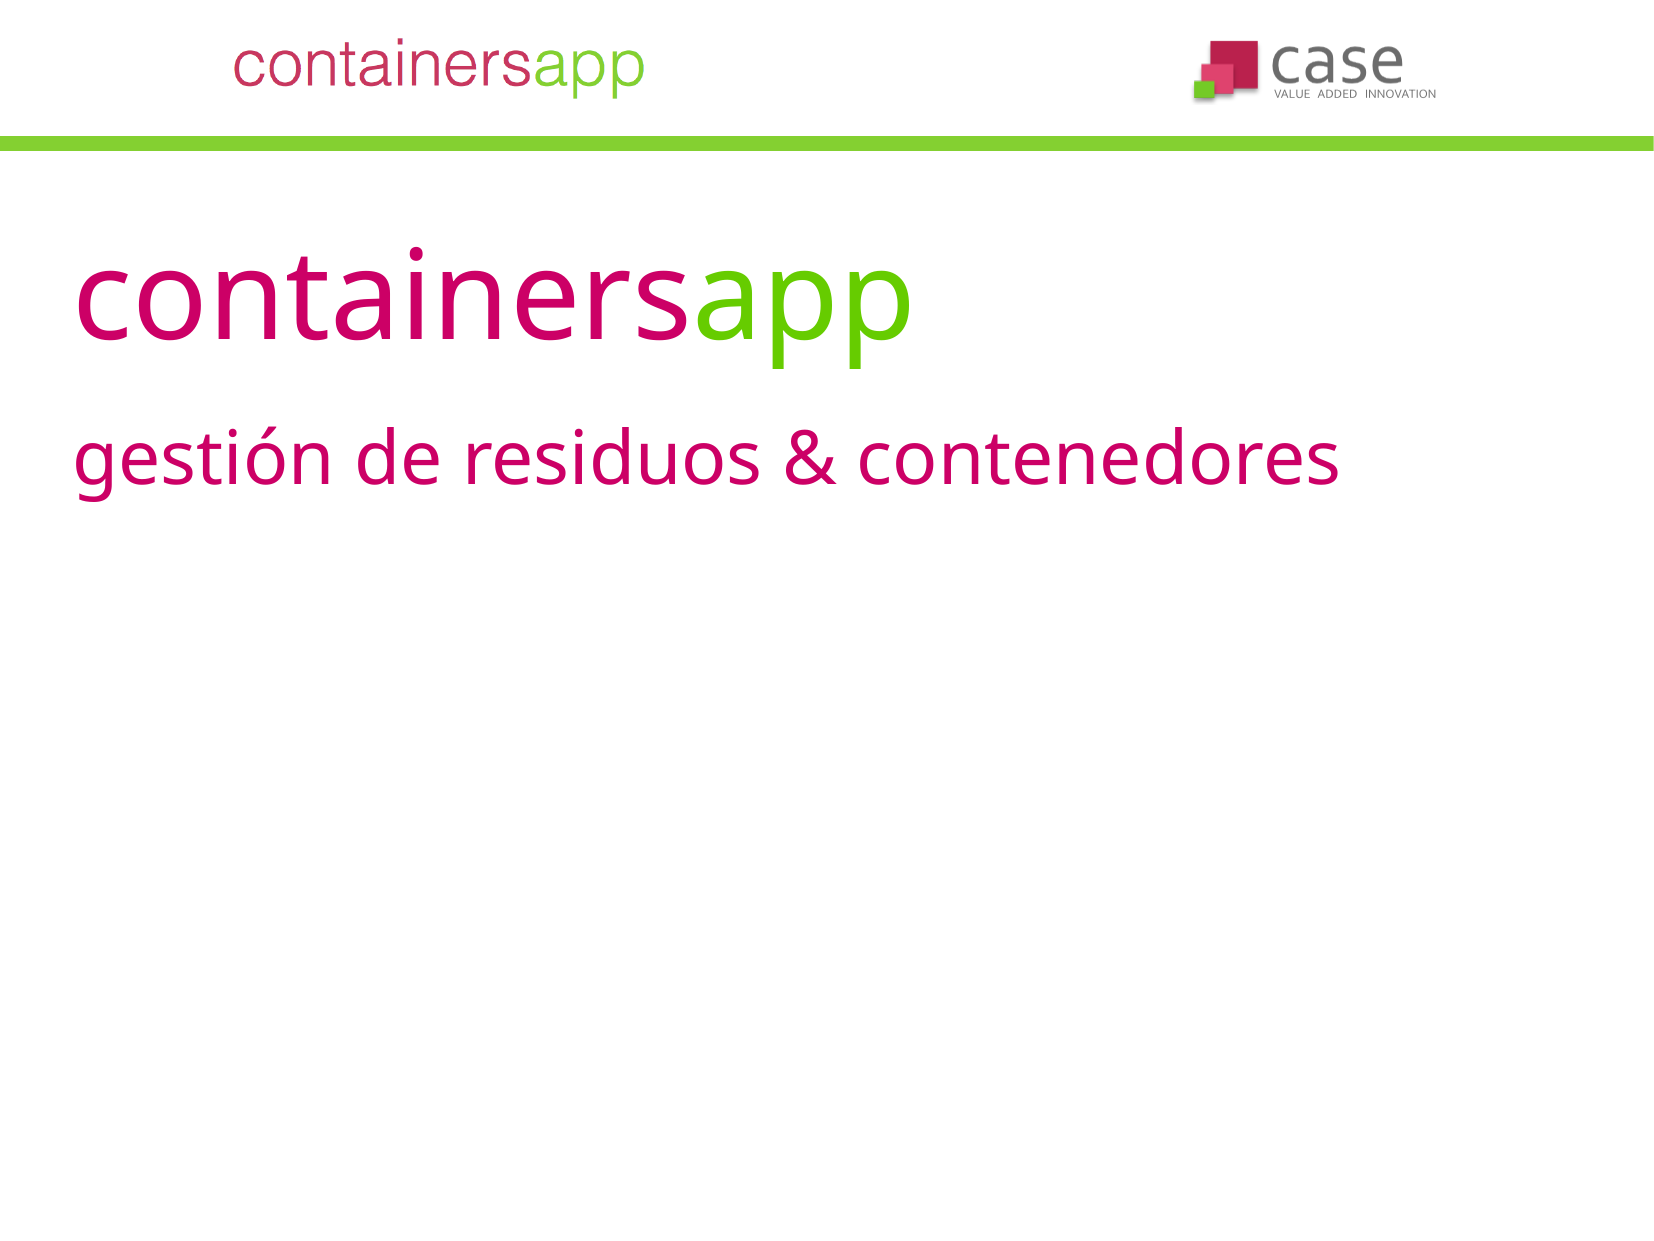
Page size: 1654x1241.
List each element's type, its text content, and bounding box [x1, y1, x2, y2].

text_box containersapp a gestión de residuos & contenedores [72, 207, 1561, 507]
picture [0, 5, 1654, 151]
